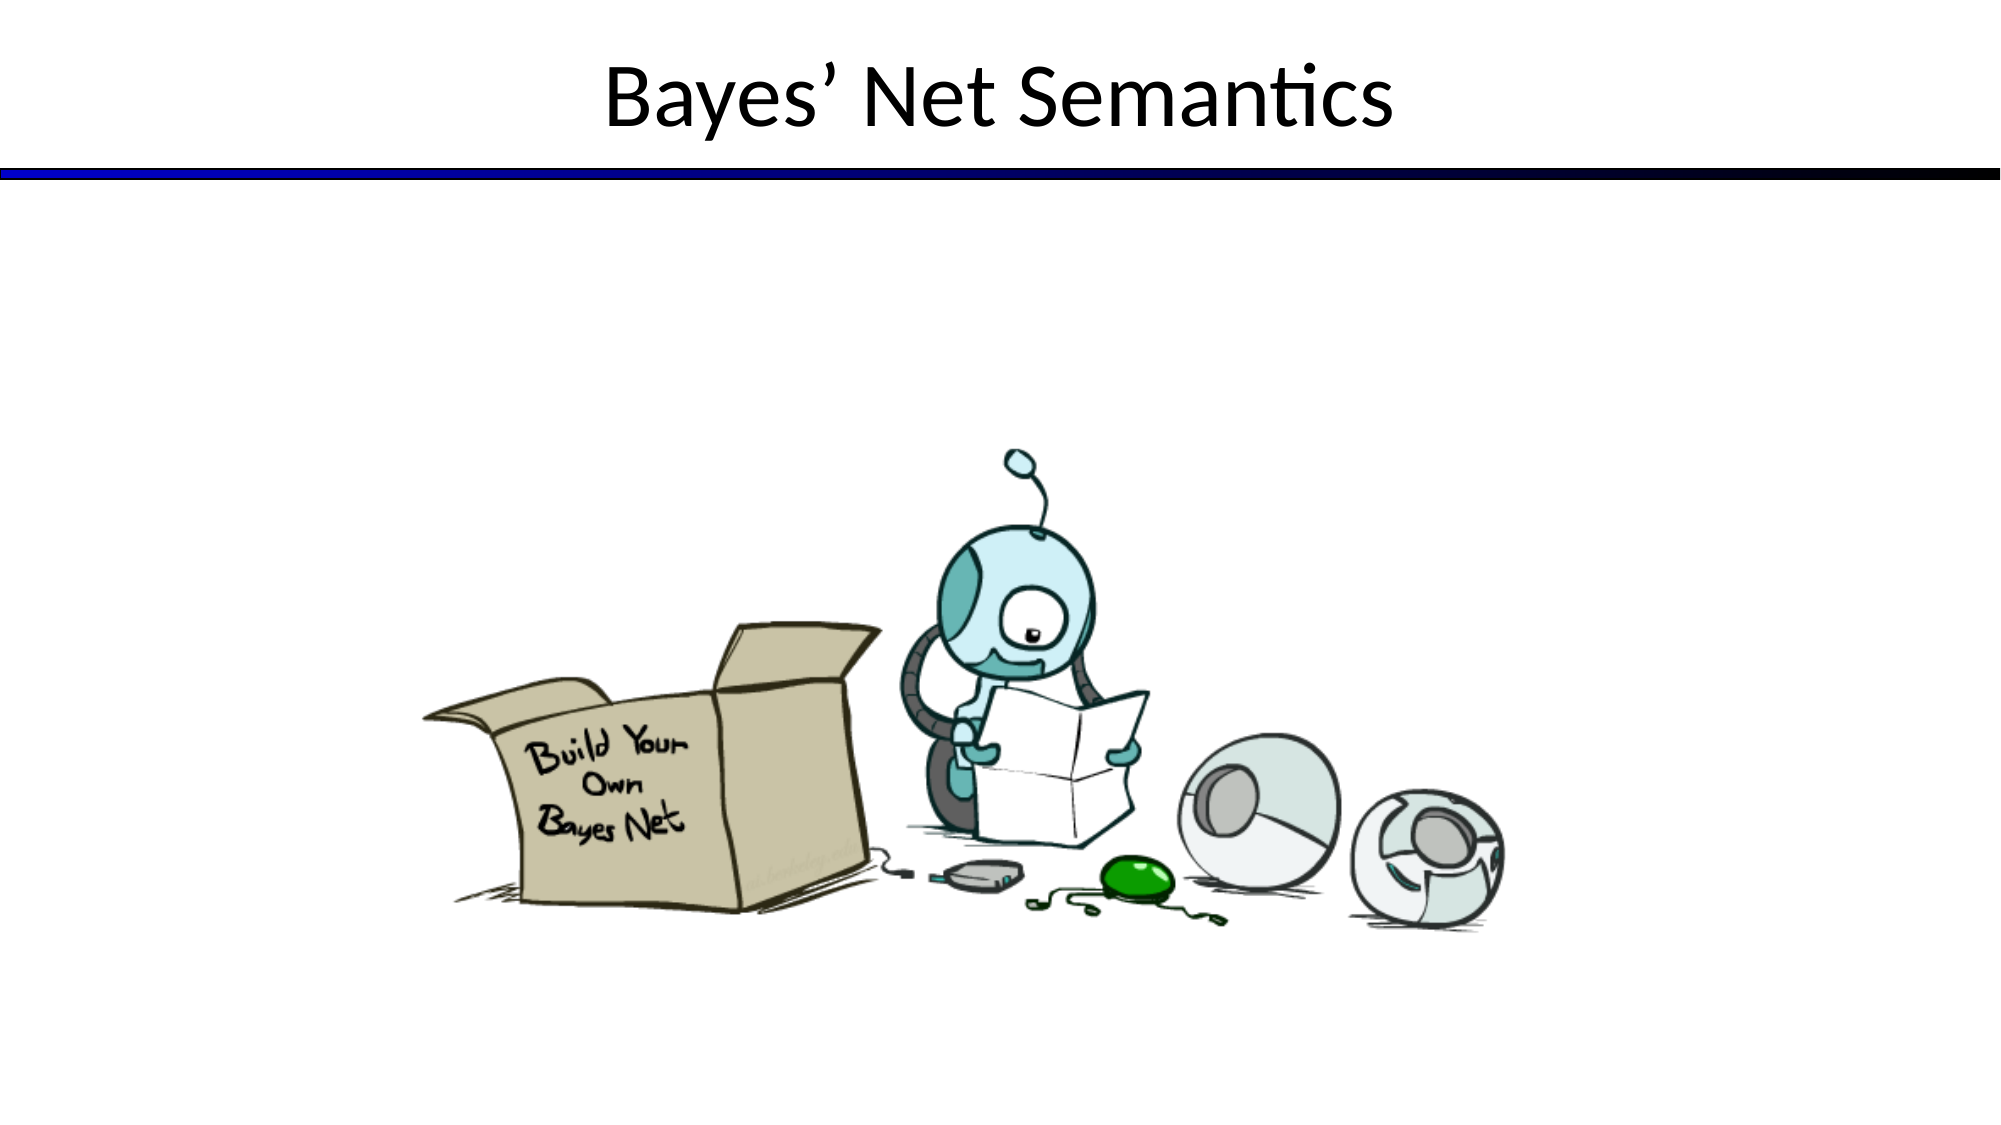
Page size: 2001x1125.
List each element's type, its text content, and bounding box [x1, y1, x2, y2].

title Bayes’ Net Semantics [0, 0, 2000, 184]
picture [412, 437, 2000, 1125]
